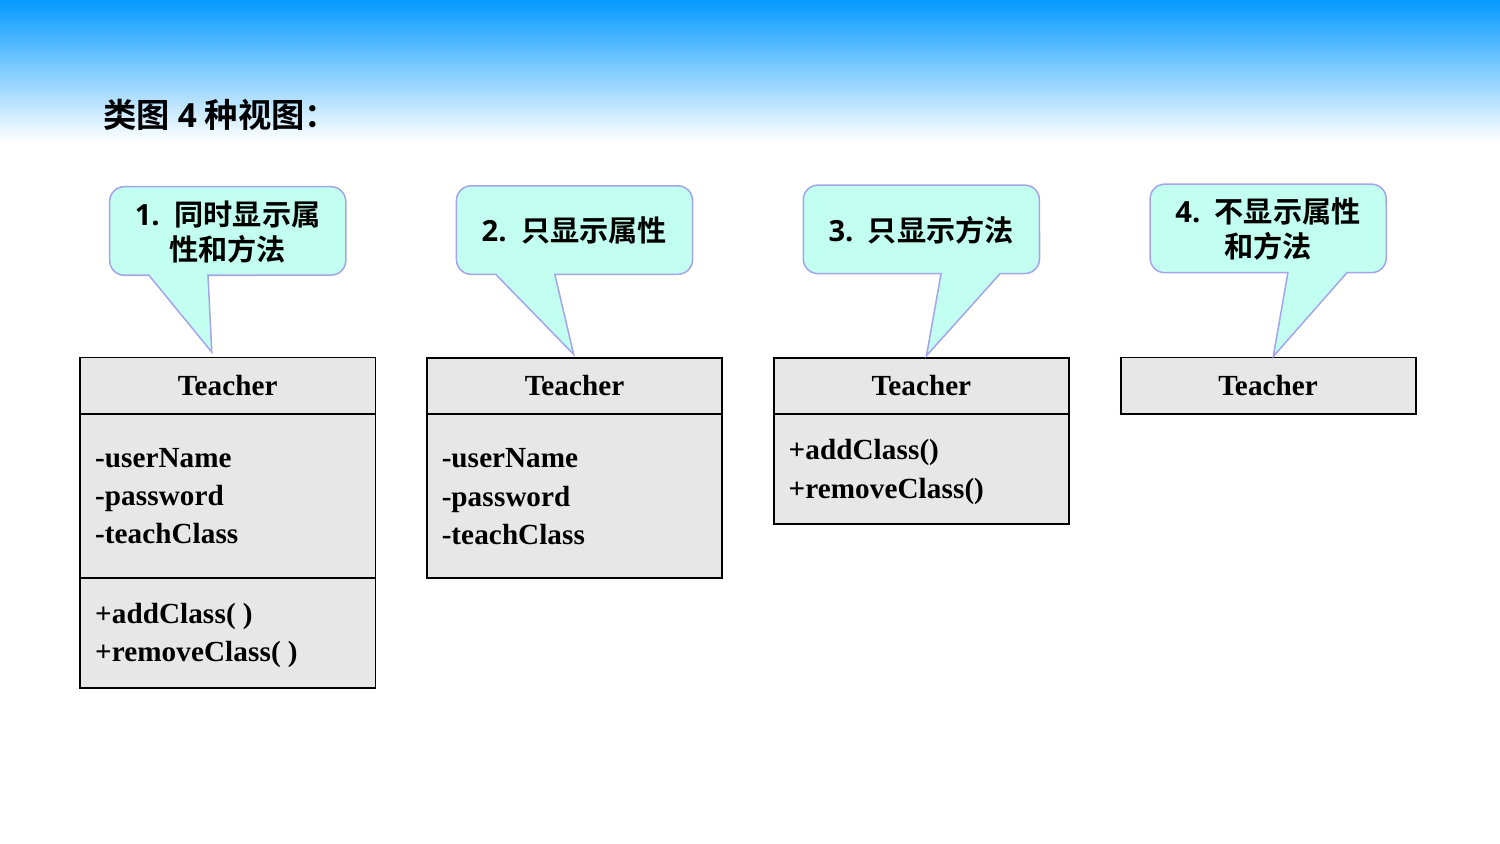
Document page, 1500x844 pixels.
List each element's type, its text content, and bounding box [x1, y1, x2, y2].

table_header Teacher [81, 358, 375, 413]
title 类图4种视图： [88, 82, 733, 146]
table_header Teacher [775, 359, 1068, 413]
table_cell +addClass() +removeClass() [775, 415, 1068, 523]
table_cell +addClass( ) +removeClass( ) [81, 579, 375, 687]
table_cell -userName -password -teachClass [81, 415, 375, 577]
table_header Teacher [1122, 358, 1415, 413]
table_header Teacher [428, 359, 721, 413]
text_box 1. 同时显示属性和方法 [109, 186, 346, 353]
text_box 3. 只显示方法 [803, 185, 1040, 356]
table_cell -userName -password -teachClass [428, 415, 721, 577]
text_box 2. 只显示属性 [456, 185, 693, 355]
text_box 4. 不显示属性和方法 [1150, 184, 1387, 357]
